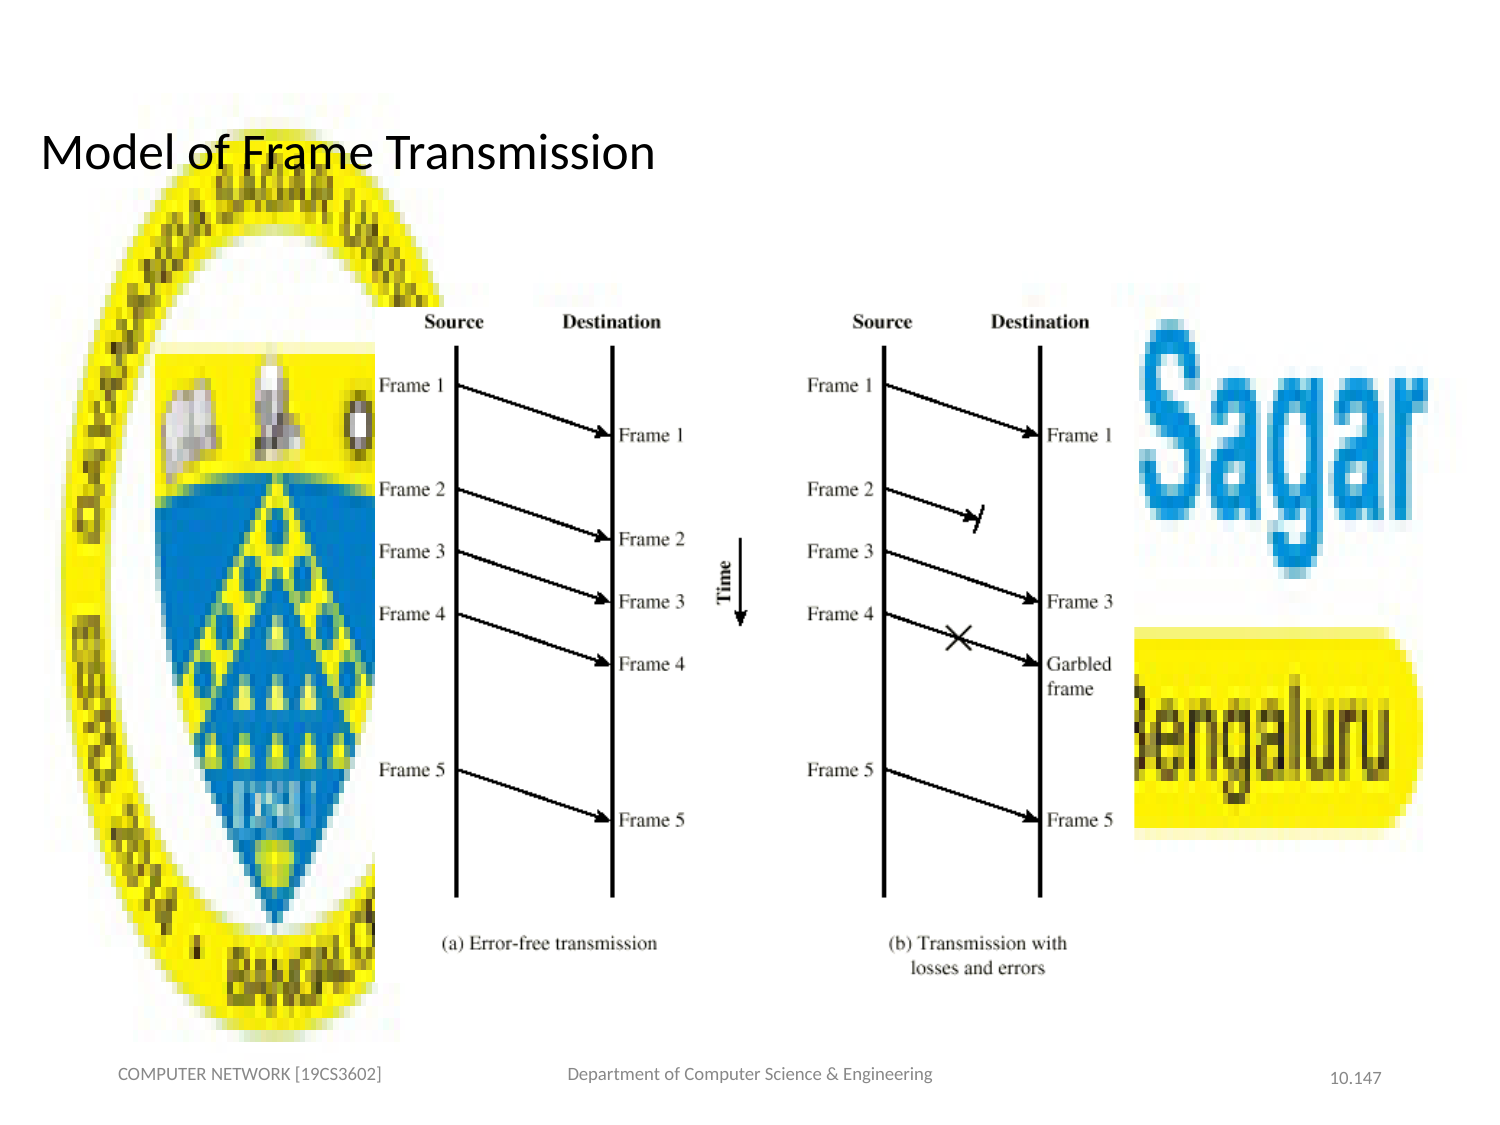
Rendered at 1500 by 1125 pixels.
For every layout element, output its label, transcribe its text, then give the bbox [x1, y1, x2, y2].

title Model of Frame Transmission [25, 117, 1451, 189]
slide_number COMPUTER NETWORK [19CS3602] [103, 1042, 441, 1103]
footer Department of Computer Science & Engineering [496, 1042, 1004, 1103]
slide_number 10.‹#› [1059, 1042, 1397, 1103]
picture [0, 0, 1500, 1125]
